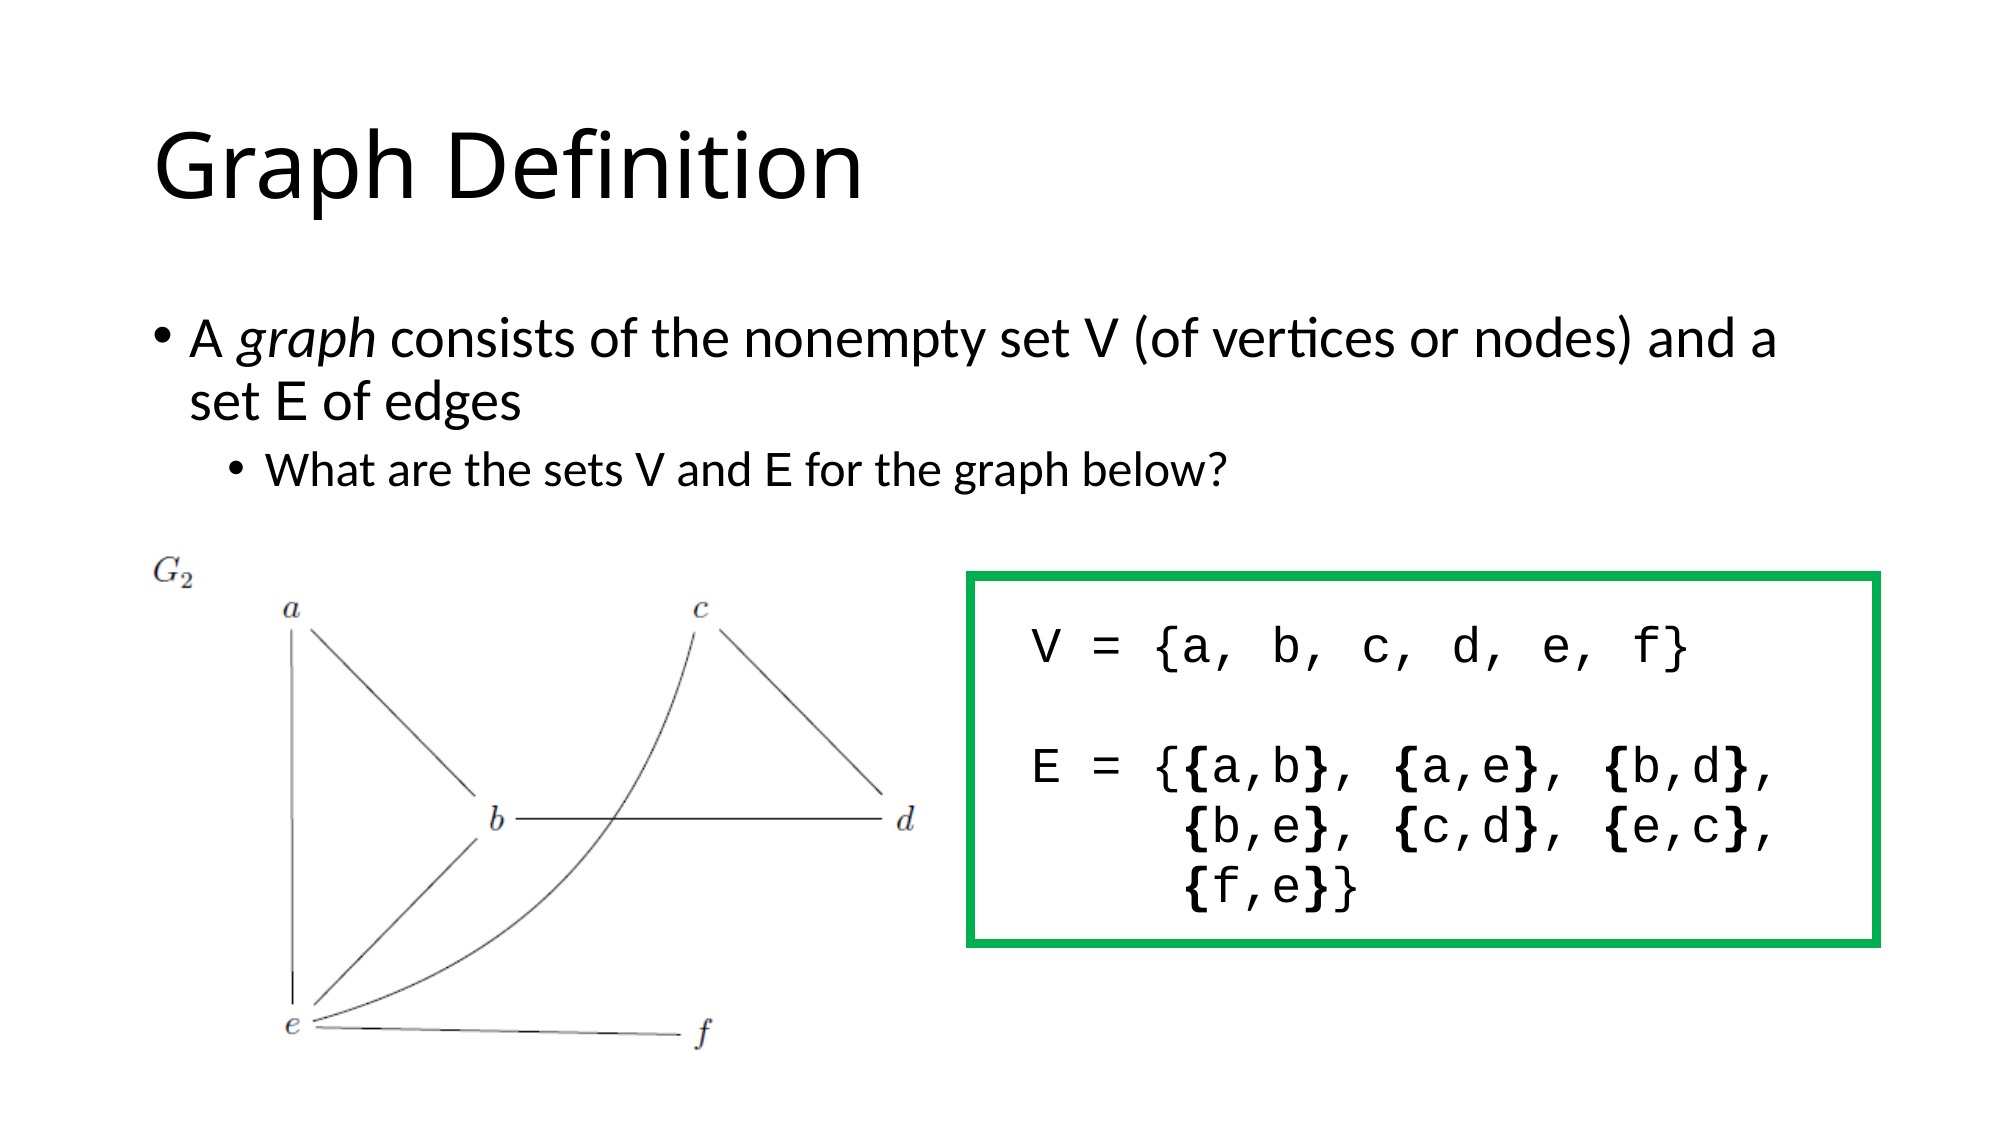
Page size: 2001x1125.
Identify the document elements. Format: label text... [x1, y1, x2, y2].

text_box [969, 575, 1877, 944]
picture [134, 524, 959, 1075]
title Graph Definition [137, 59, 1863, 278]
list A graph consists of the nonempty set V (of vertices or nodes) and a set E of edges What are the sets V and E for the graph below? [137, 299, 1863, 1014]
